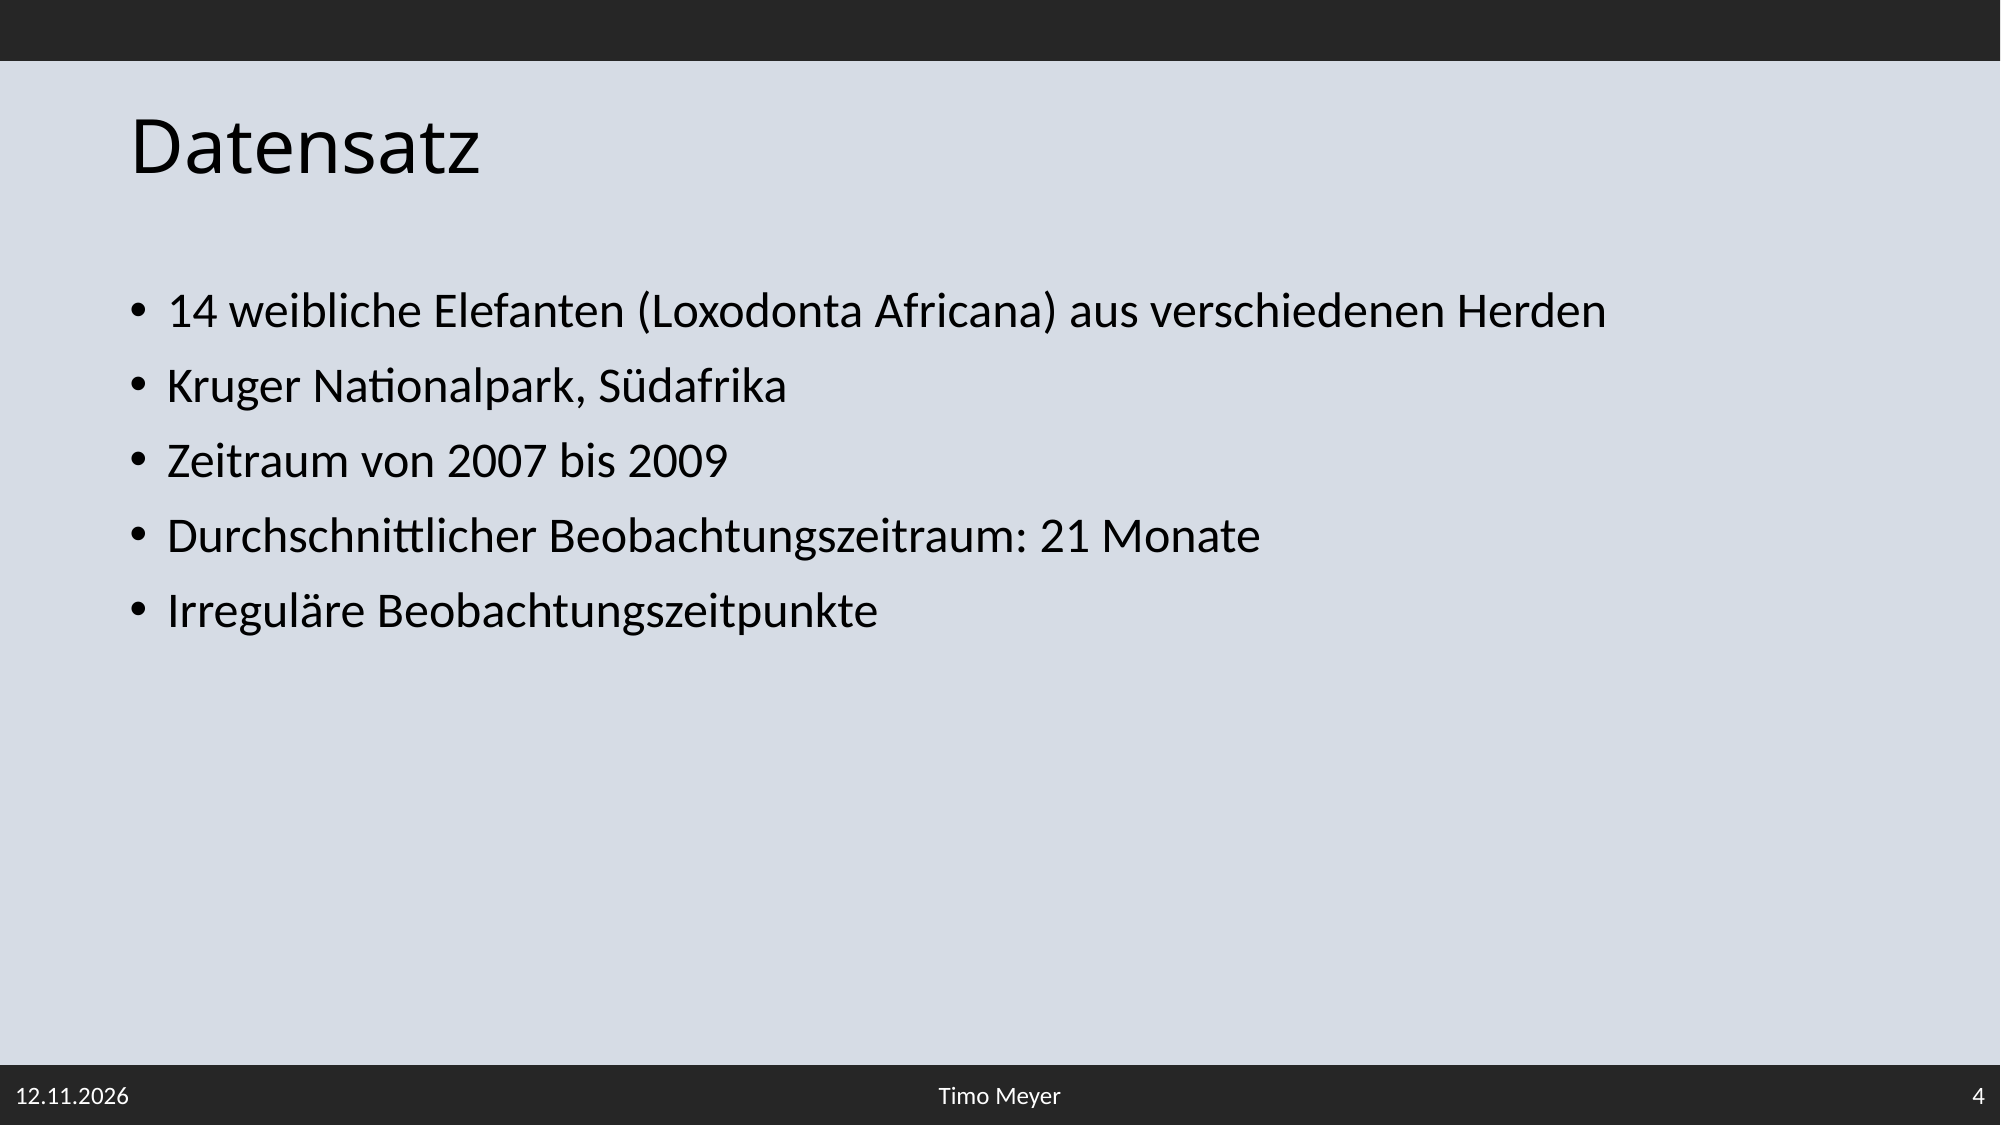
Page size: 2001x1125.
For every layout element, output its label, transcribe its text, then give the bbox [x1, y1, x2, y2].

slide_number 4 [1412, 1065, 2000, 1125]
title Datensatz [114, 59, 1863, 239]
list 14 weibliche Elefanten (Loxodonta Africana) aus verschiedenen Herden Kruger Nationalpark, Südafrika Zeitraum von 2007 bis 2009 Durchschnittlicher Beobachtungszeitraum: 21 Monate Irreguläre Beobachtungszeitpunkte [114, 277, 1809, 1040]
footer Timo Meyer [587, 1065, 1412, 1125]
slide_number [0, 1065, 587, 1125]
